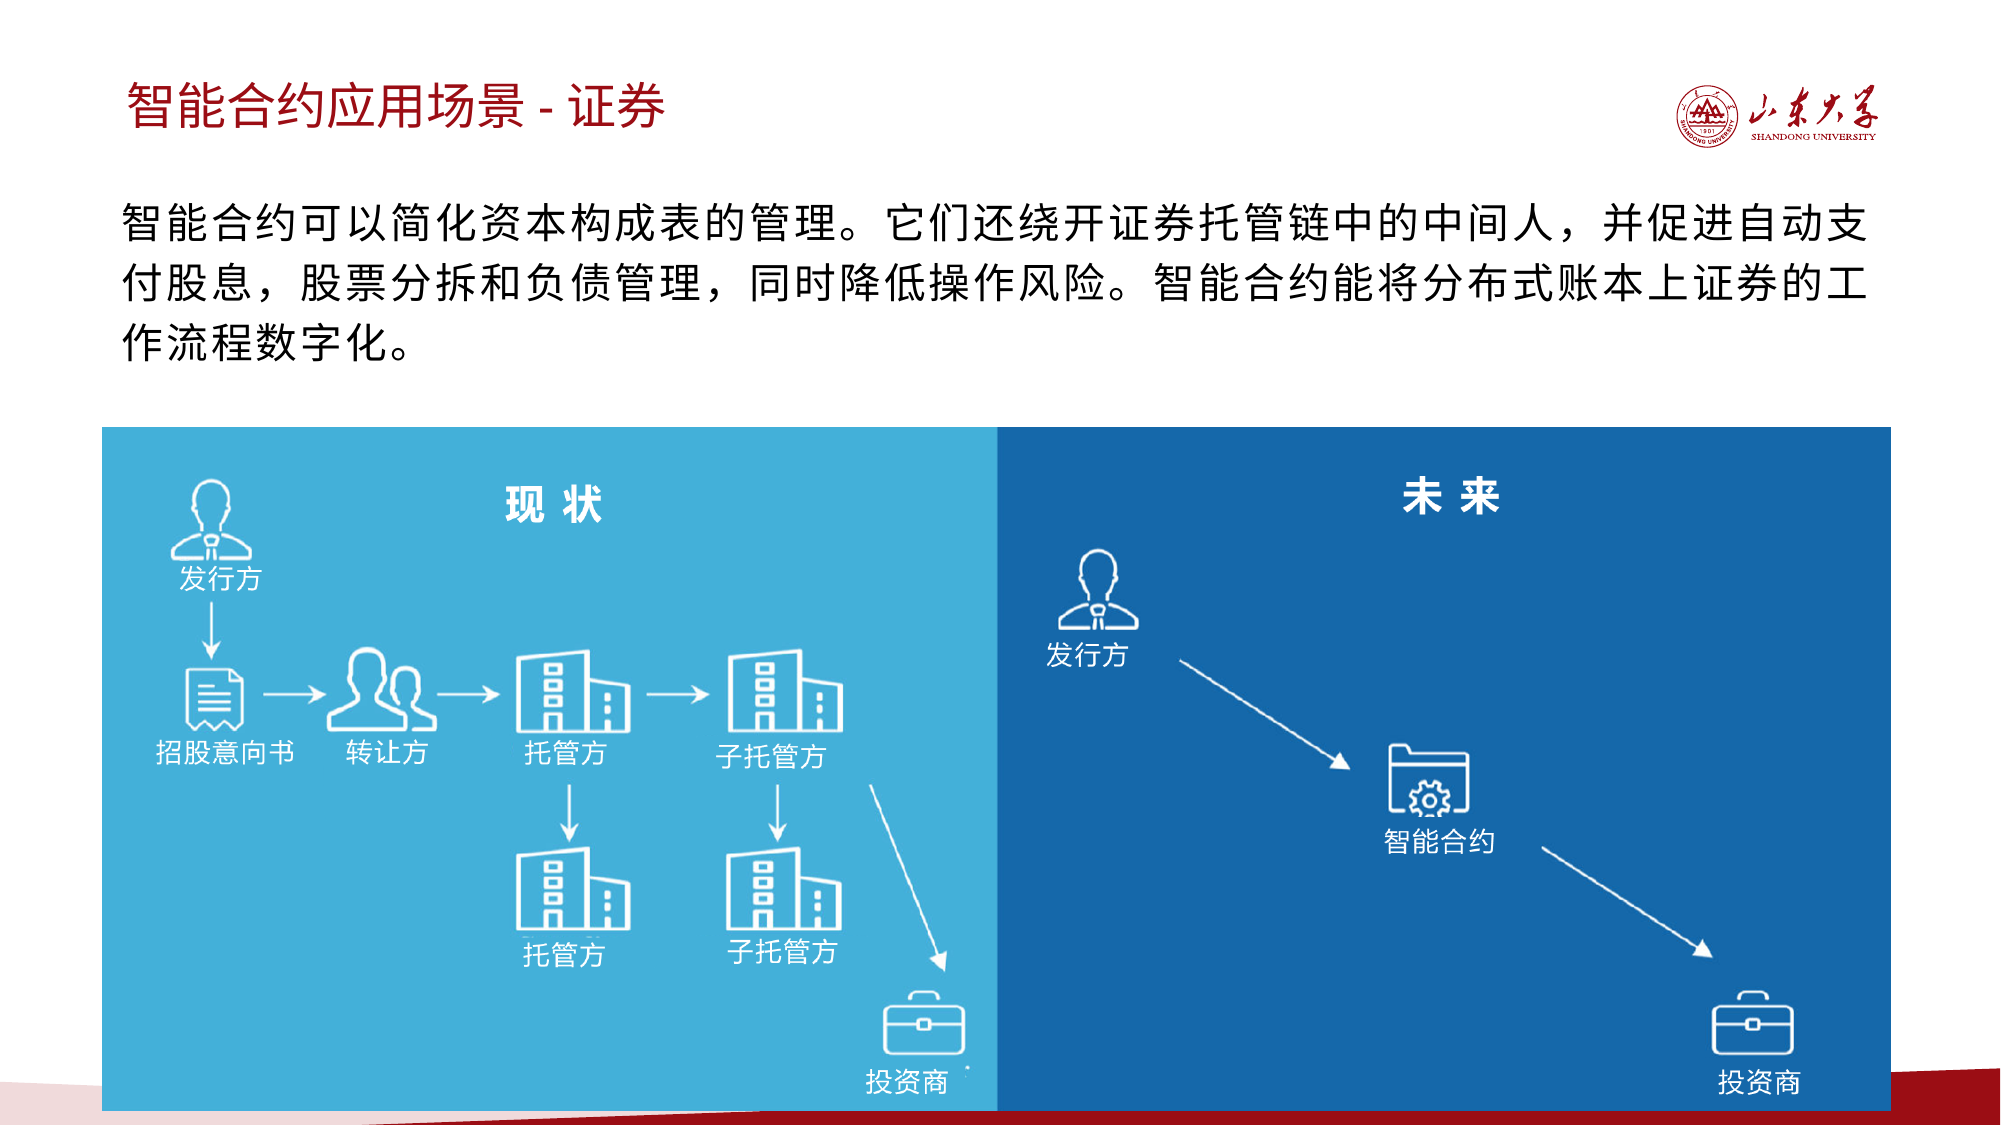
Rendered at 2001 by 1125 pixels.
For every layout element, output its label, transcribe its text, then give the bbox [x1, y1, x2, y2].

text_box 智能合约可以简化资本构成表的管理。它们还绕开证券托管链中的中间人，并促进自动支付股息，股票分拆和负债管理，同时降低操作风险。智能合约能将分布式账本上证券的工作流程数字化。 [106, 179, 1893, 435]
text_box 智能合约应用场景-证券 [111, 67, 1014, 143]
picture [102, 427, 1891, 1113]
